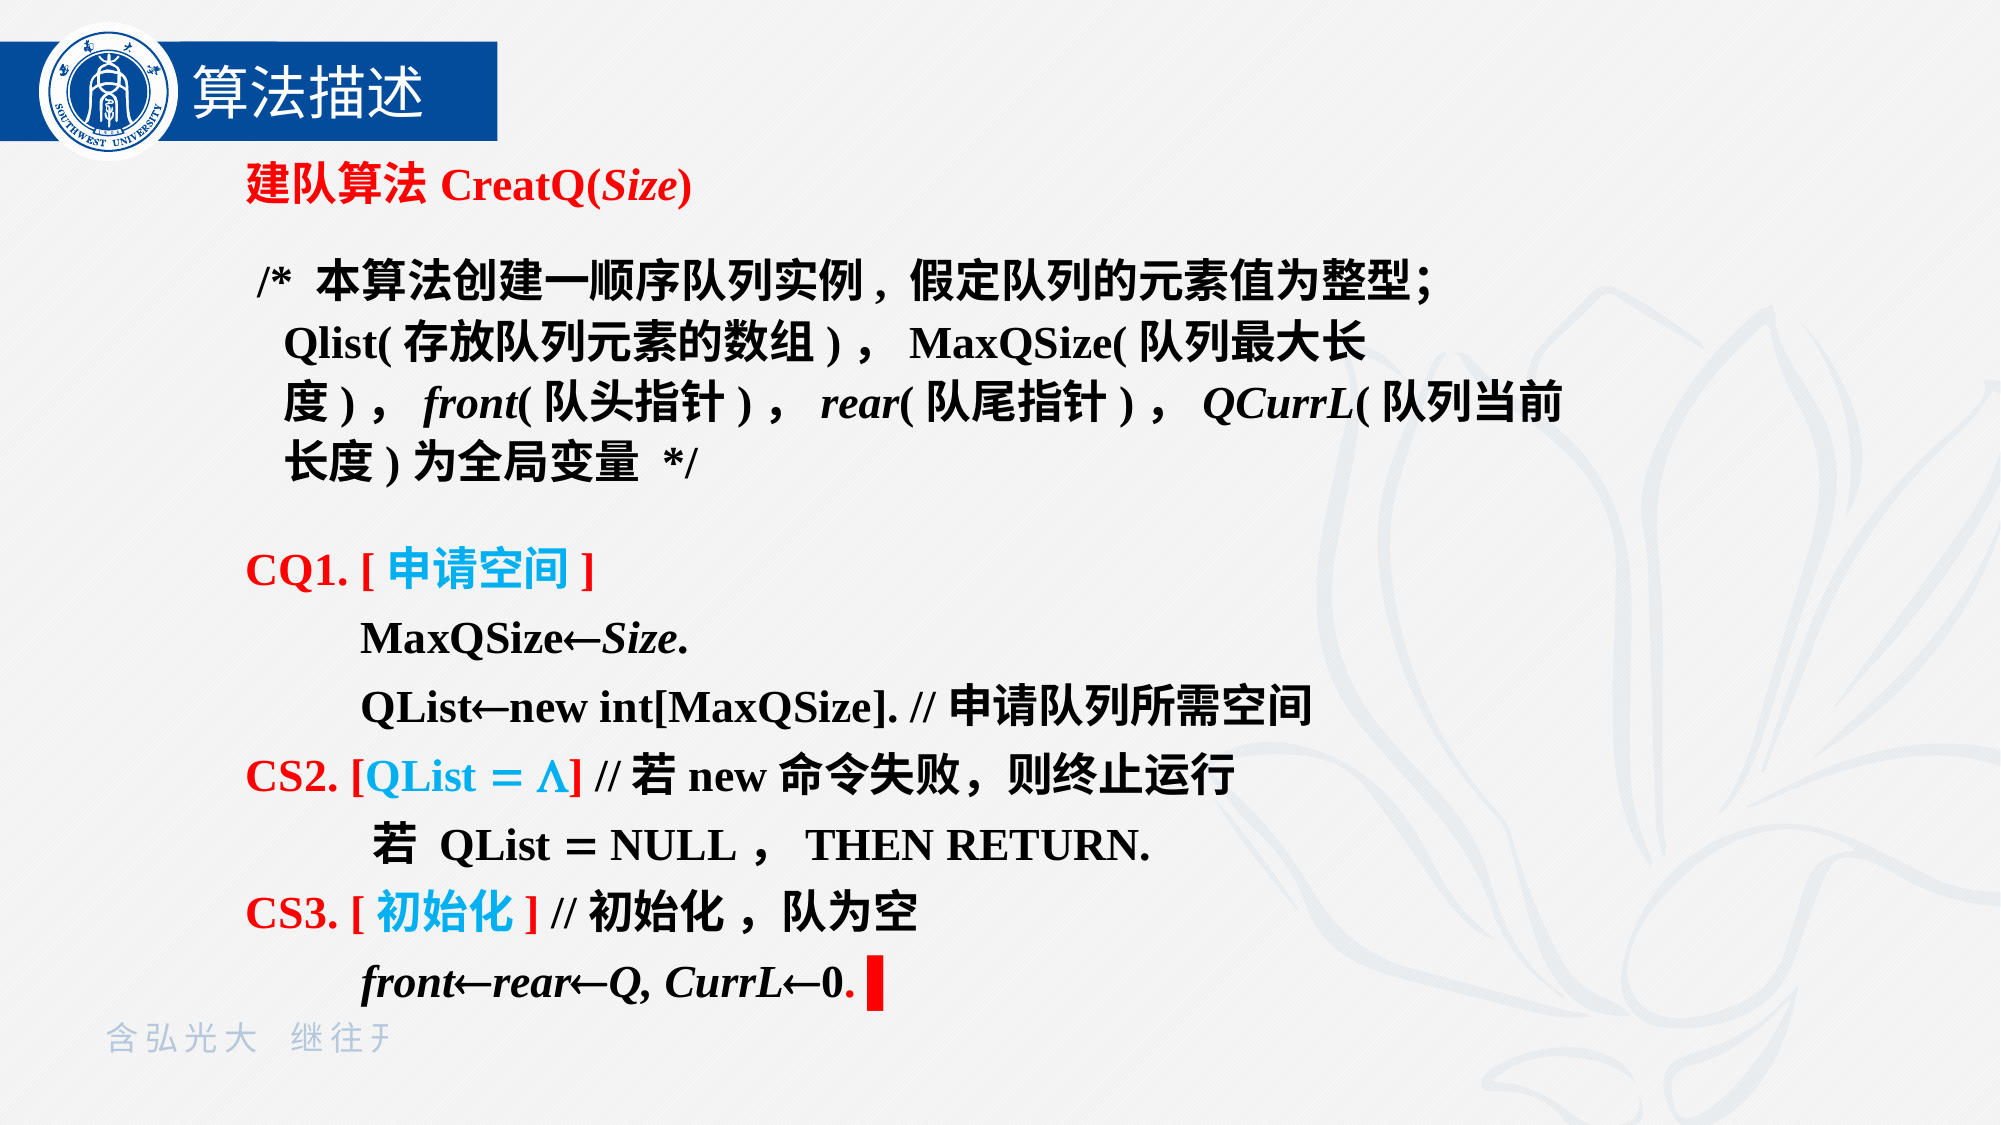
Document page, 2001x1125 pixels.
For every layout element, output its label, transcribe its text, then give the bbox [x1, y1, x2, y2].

list 算法描述 [180, 41, 498, 141]
text_box 建队算法CreatQ(Size) /* 本算法创建一顺序队列实例, 假定队列的元素值为整型；Qlist(存放队列元素的数组)，MaxQSize(队列最大长度)，front(队头指针)，rear(队尾指针)，QCurrL(队列当前长度)为全局变量 */ CQ1. [申请空间] MaxQSizeSize. QListnew int[MaxQSize]. //申请队列所需空间 CS2. [QList  ] //若new命令失败，则终止运行 若 QList  NULL，THEN RETURN. CS3. [初始化] //初始化 ，队为空 frontrearQ, CurrL0. ▌ [230, 132, 1596, 1125]
